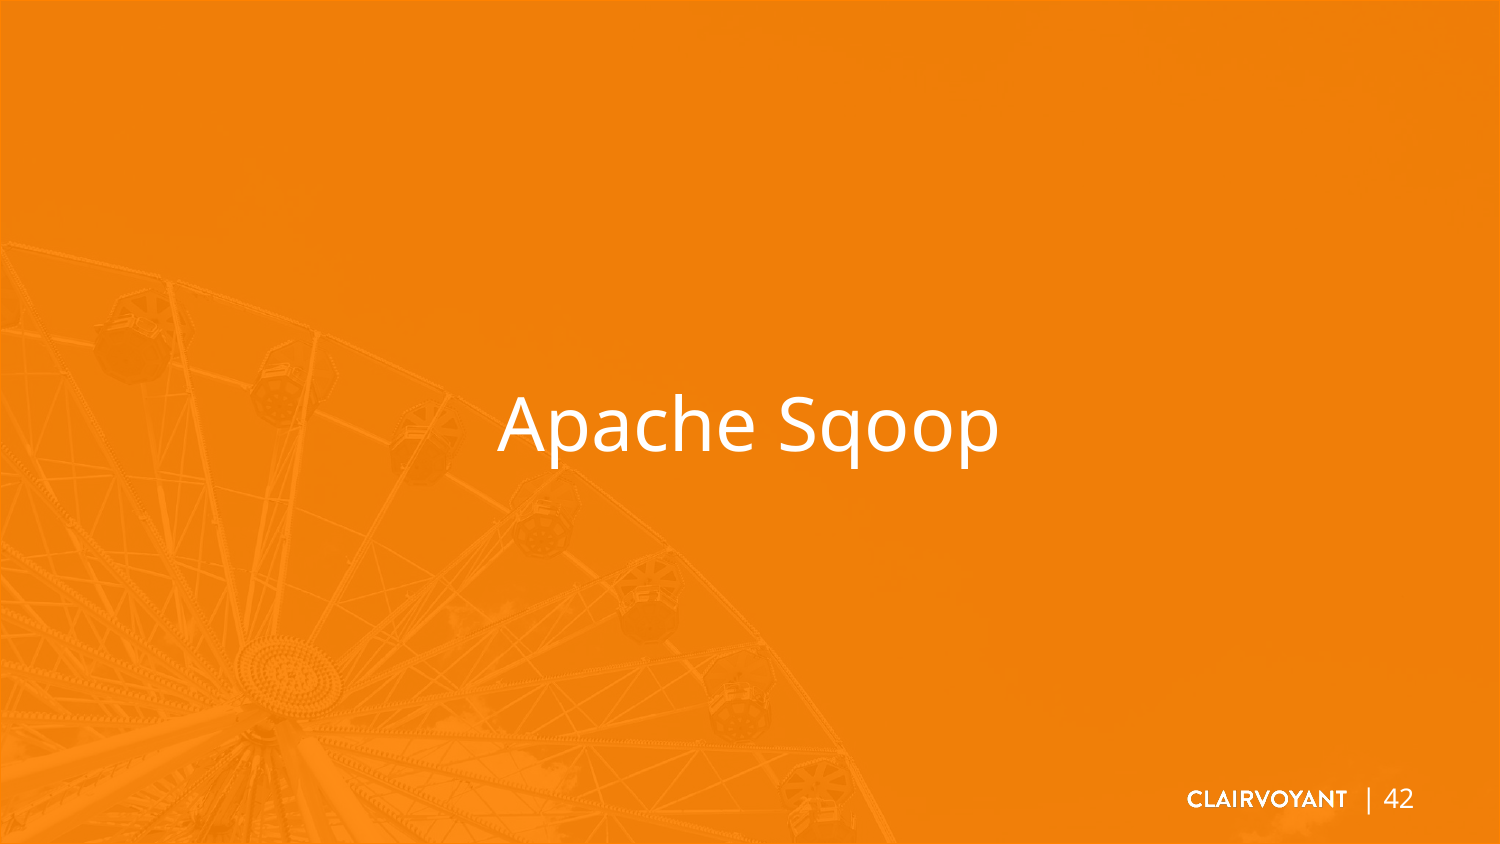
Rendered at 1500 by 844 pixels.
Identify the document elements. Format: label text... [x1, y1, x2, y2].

picture [1187, 790, 1346, 808]
slide_number | ‹#› [1346, 766, 1437, 832]
title Apache Sqoop [381, 281, 1119, 563]
